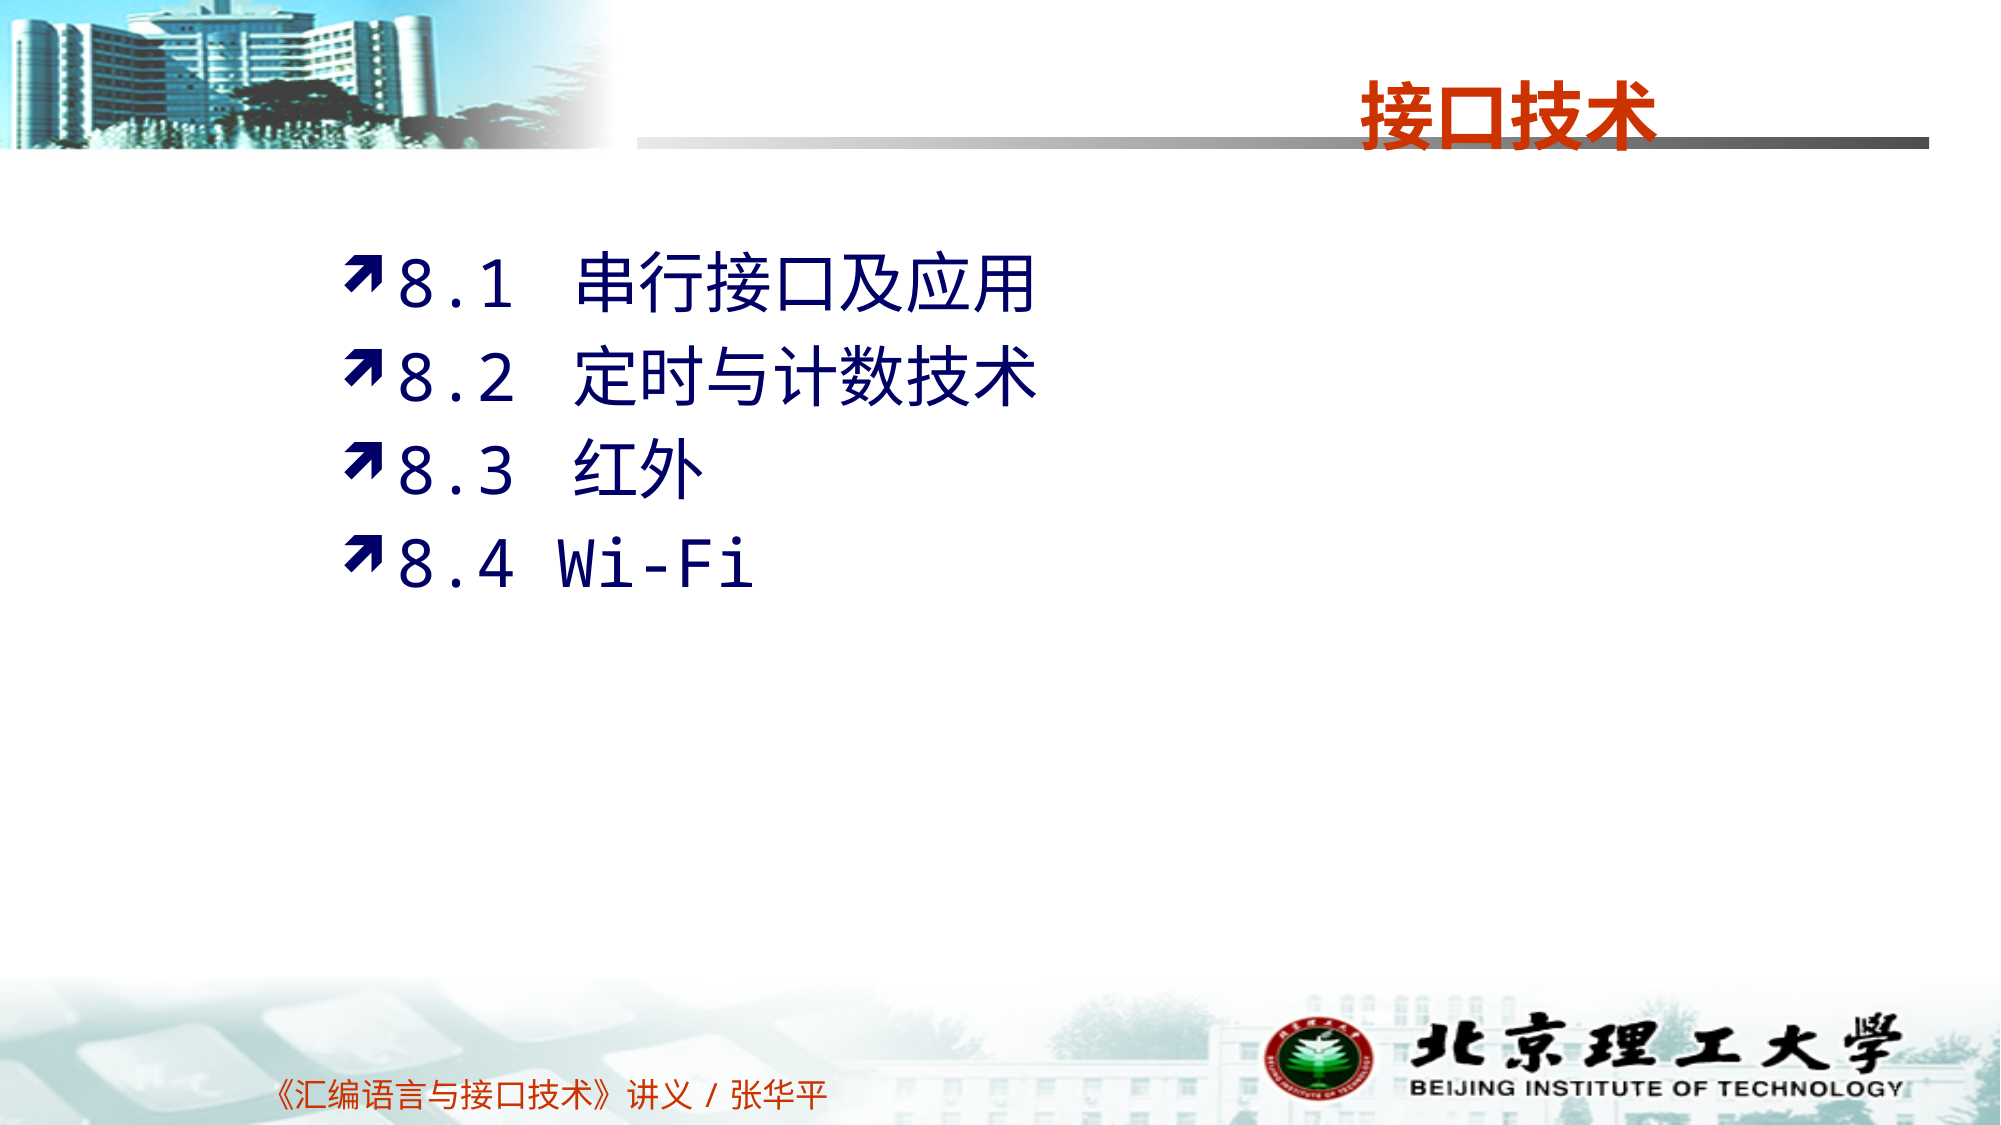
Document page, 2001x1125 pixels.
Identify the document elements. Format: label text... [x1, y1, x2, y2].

title 接口技术 [409, 45, 1675, 185]
picture [0, 0, 2000, 1125]
list 8.1 串行接口及应用 8.2 定时与计数技术 8.3 红外 8.4 Wi-Fi [324, 233, 1675, 1024]
